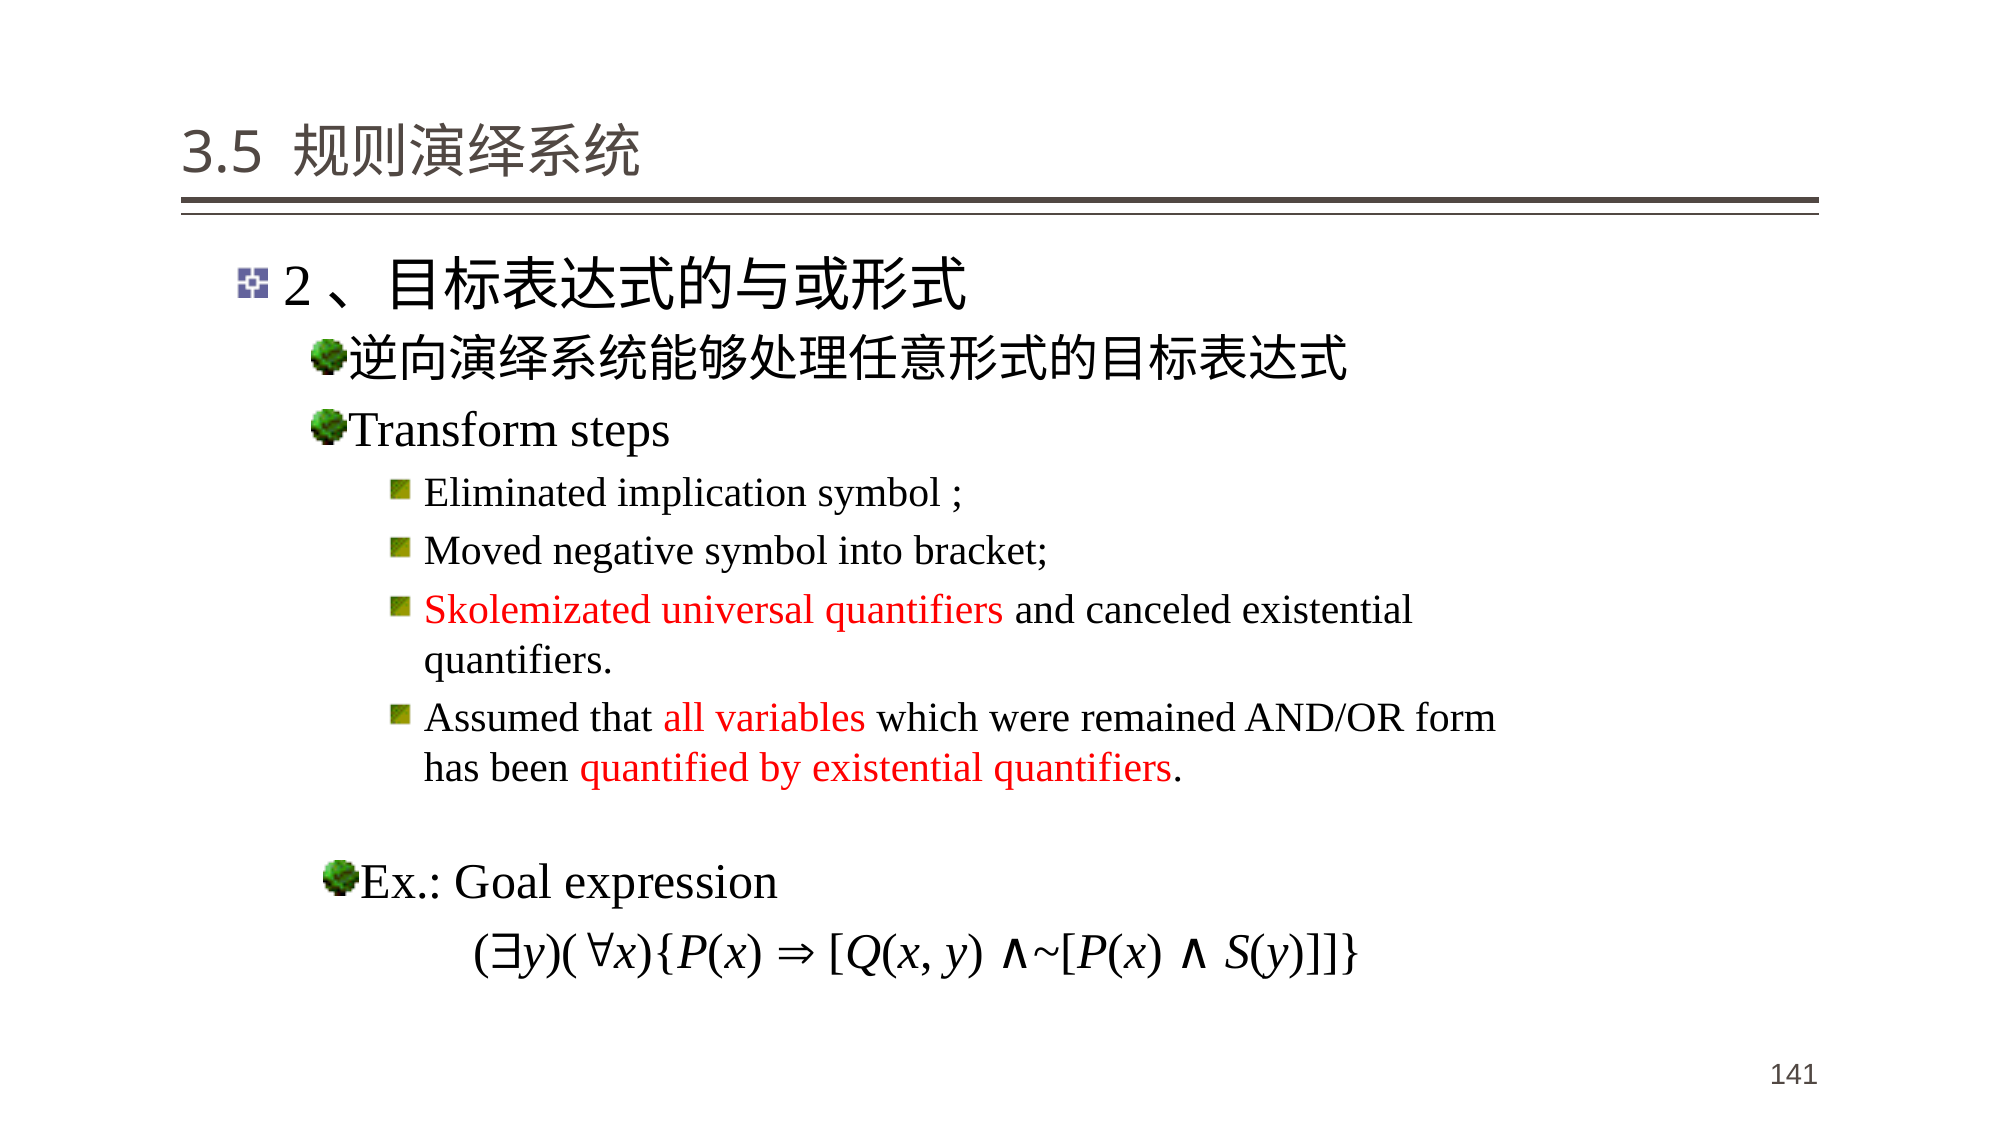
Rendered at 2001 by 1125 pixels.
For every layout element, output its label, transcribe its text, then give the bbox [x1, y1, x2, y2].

picture [236, 266, 268, 298]
picture [386, 475, 416, 505]
picture [386, 533, 416, 563]
slide_number 141 [1518, 1042, 1819, 1103]
title 3.5 规则演绎系统 [181, 12, 1819, 193]
picture [386, 592, 416, 622]
picture [386, 700, 416, 730]
picture [311, 339, 347, 375]
picture [323, 860, 359, 896]
text_box 2、目标表达式的与或形式 逆向演绎系统能够处理任意形式的目标表达式 Transform steps Eliminated implication symbol ; Moved negative symbol into bracket; Skolemizated universal quantifiers and canceled existential quantifiers. Assumed that all variables which were remained AND/OR form has been quantified by existential quantifiers. [146, 167, 1577, 924]
text_box Ex.: Goal expression (y)(x){P(x)  [Q(x, y) ∧~[P(x) ∧ S(y)]]} [158, 840, 1588, 1019]
picture [311, 409, 347, 445]
